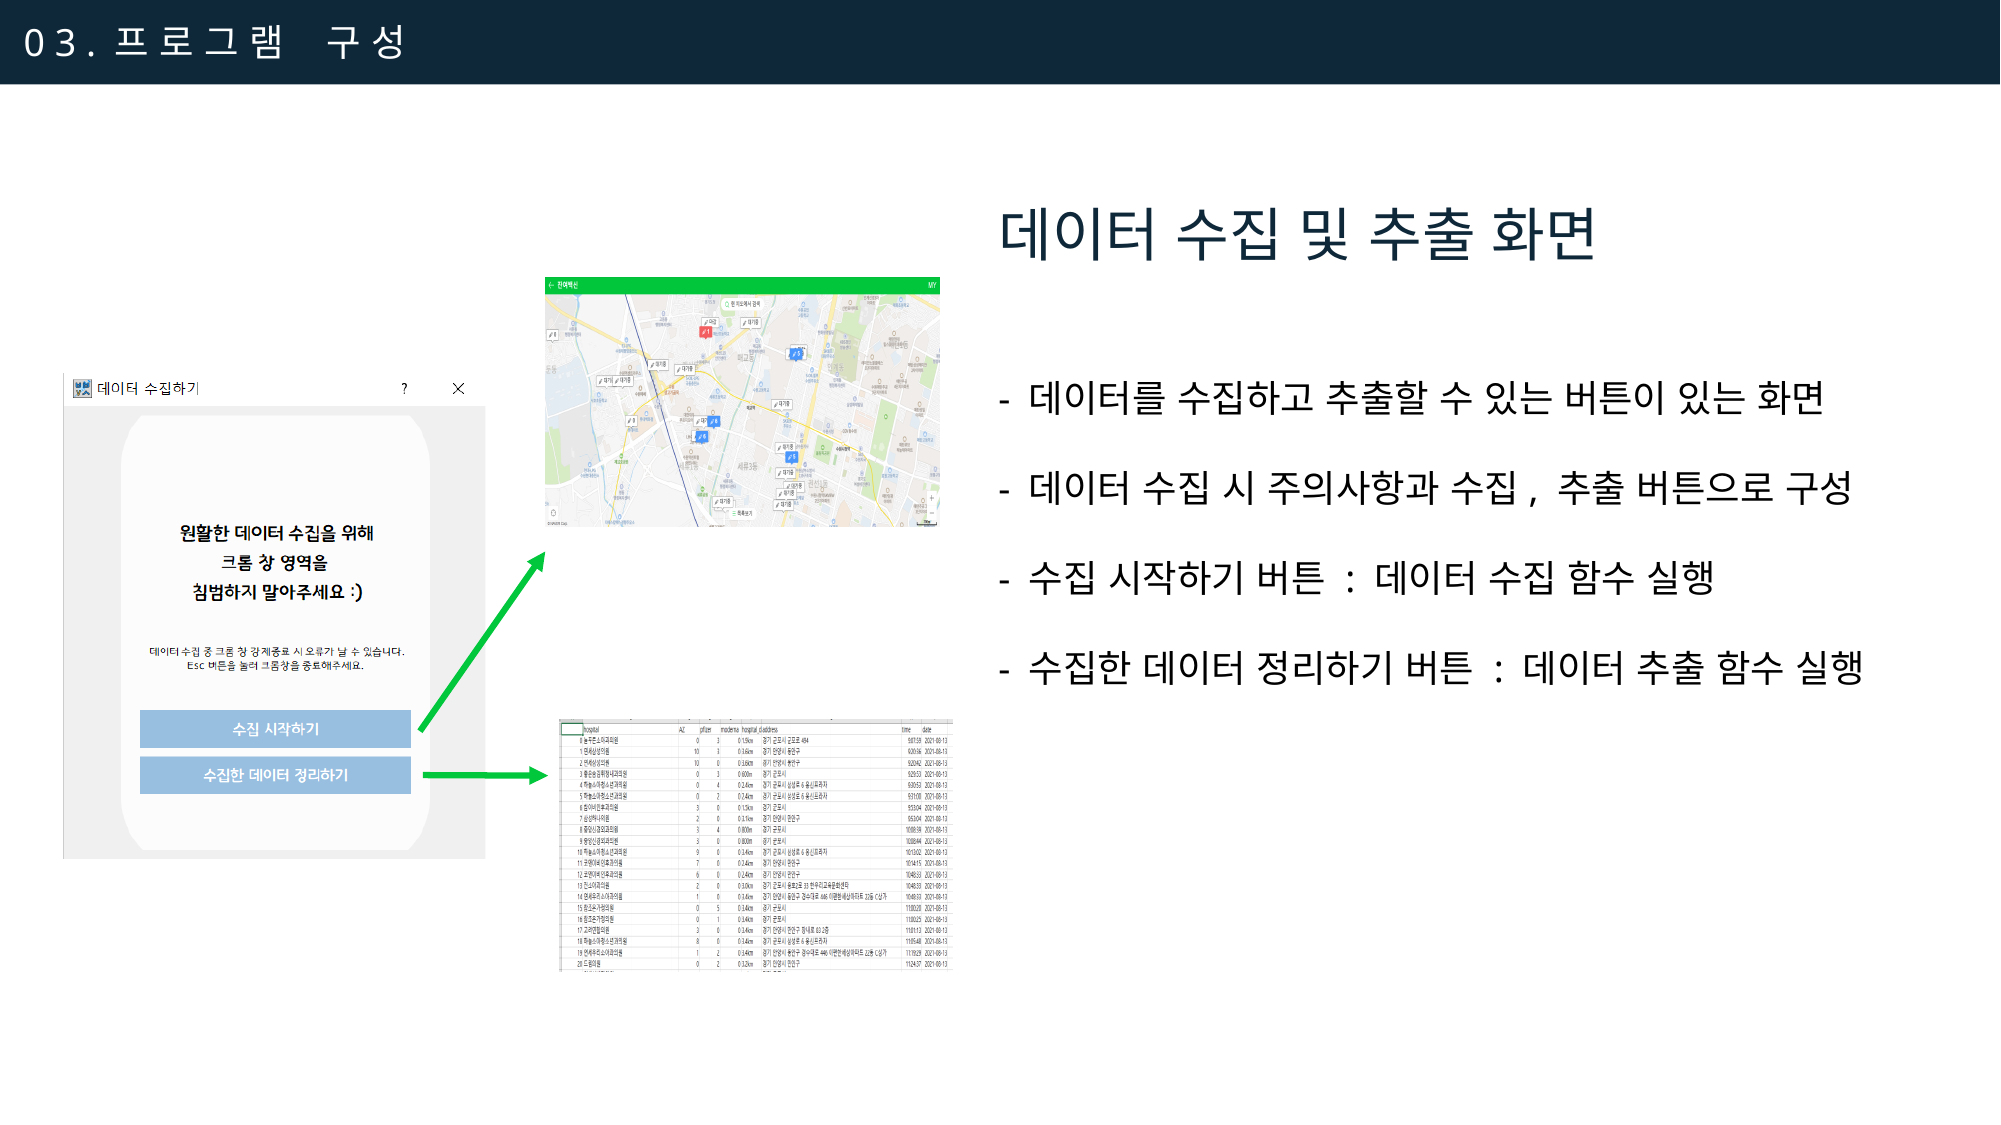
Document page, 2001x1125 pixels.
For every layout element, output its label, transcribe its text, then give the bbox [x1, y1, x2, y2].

picture [558, 719, 953, 972]
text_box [0, 0, 2000, 85]
text_box - 데이터를 수집하고 추출할 수 있는 버튼이 있는 화면 - 데이터 수집 시 주의사항과 수집, 추출 버튼으로 구성 - 수집 시작하기 버튼 : 데이터 수집 함수 실행 - 수집한 데이터 정리하기 버튼 : 데이터 추출 함수 실행 [983, 322, 1880, 697]
text_box 데이터 수집 및 추출 화면 [984, 191, 1614, 276]
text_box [419, 551, 546, 732]
picture [63, 373, 486, 859]
picture [545, 277, 940, 527]
